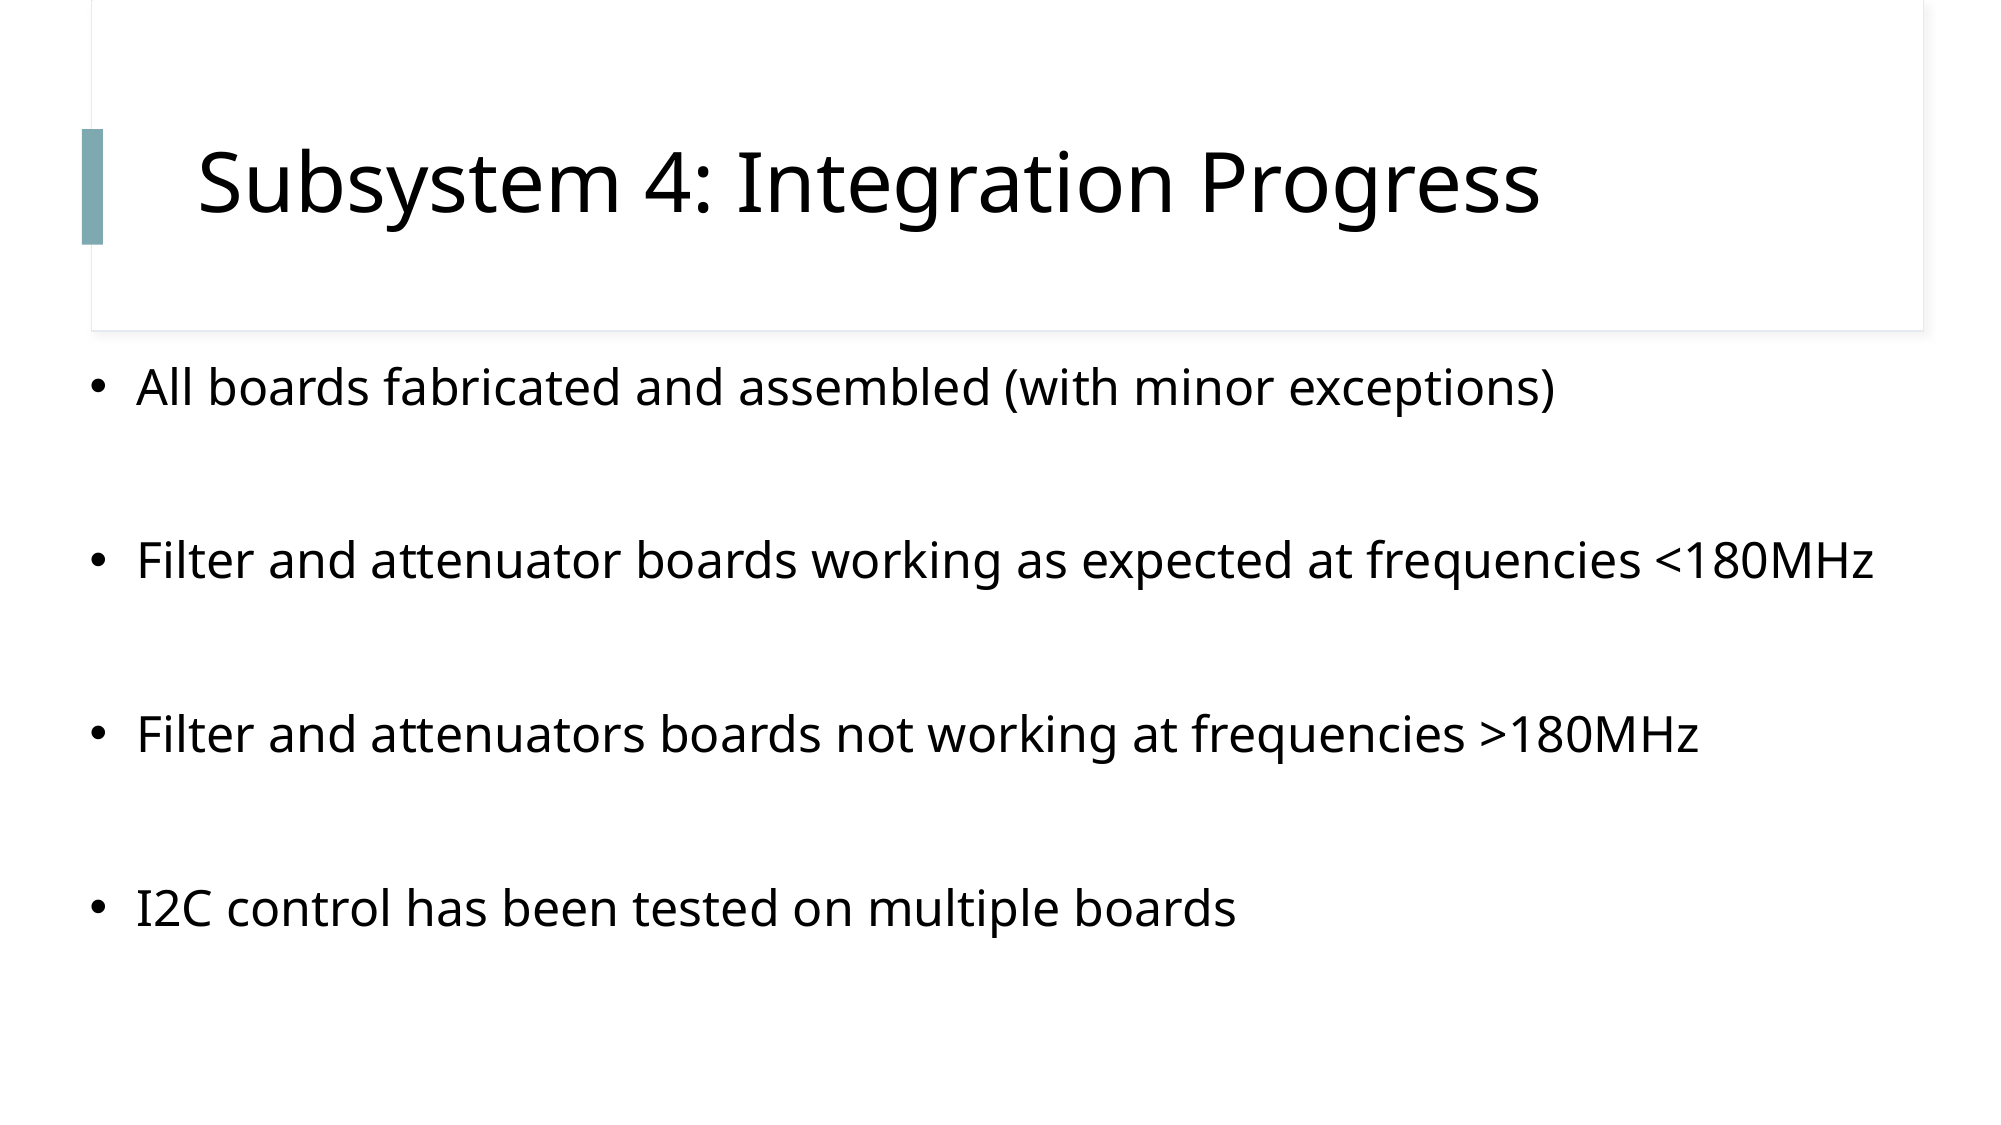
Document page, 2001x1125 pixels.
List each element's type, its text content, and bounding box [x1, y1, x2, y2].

title Subsystem 4: Integration Progress [183, 90, 1922, 281]
text_box All boards fabricated and assembled (with minor exceptions) Filter and attenuator boards working as expected at frequencies <180MHz Filter and attenuators boards not working at frequencies >180MHz I2C control has been tested on multiple boards [74, 341, 1950, 1031]
